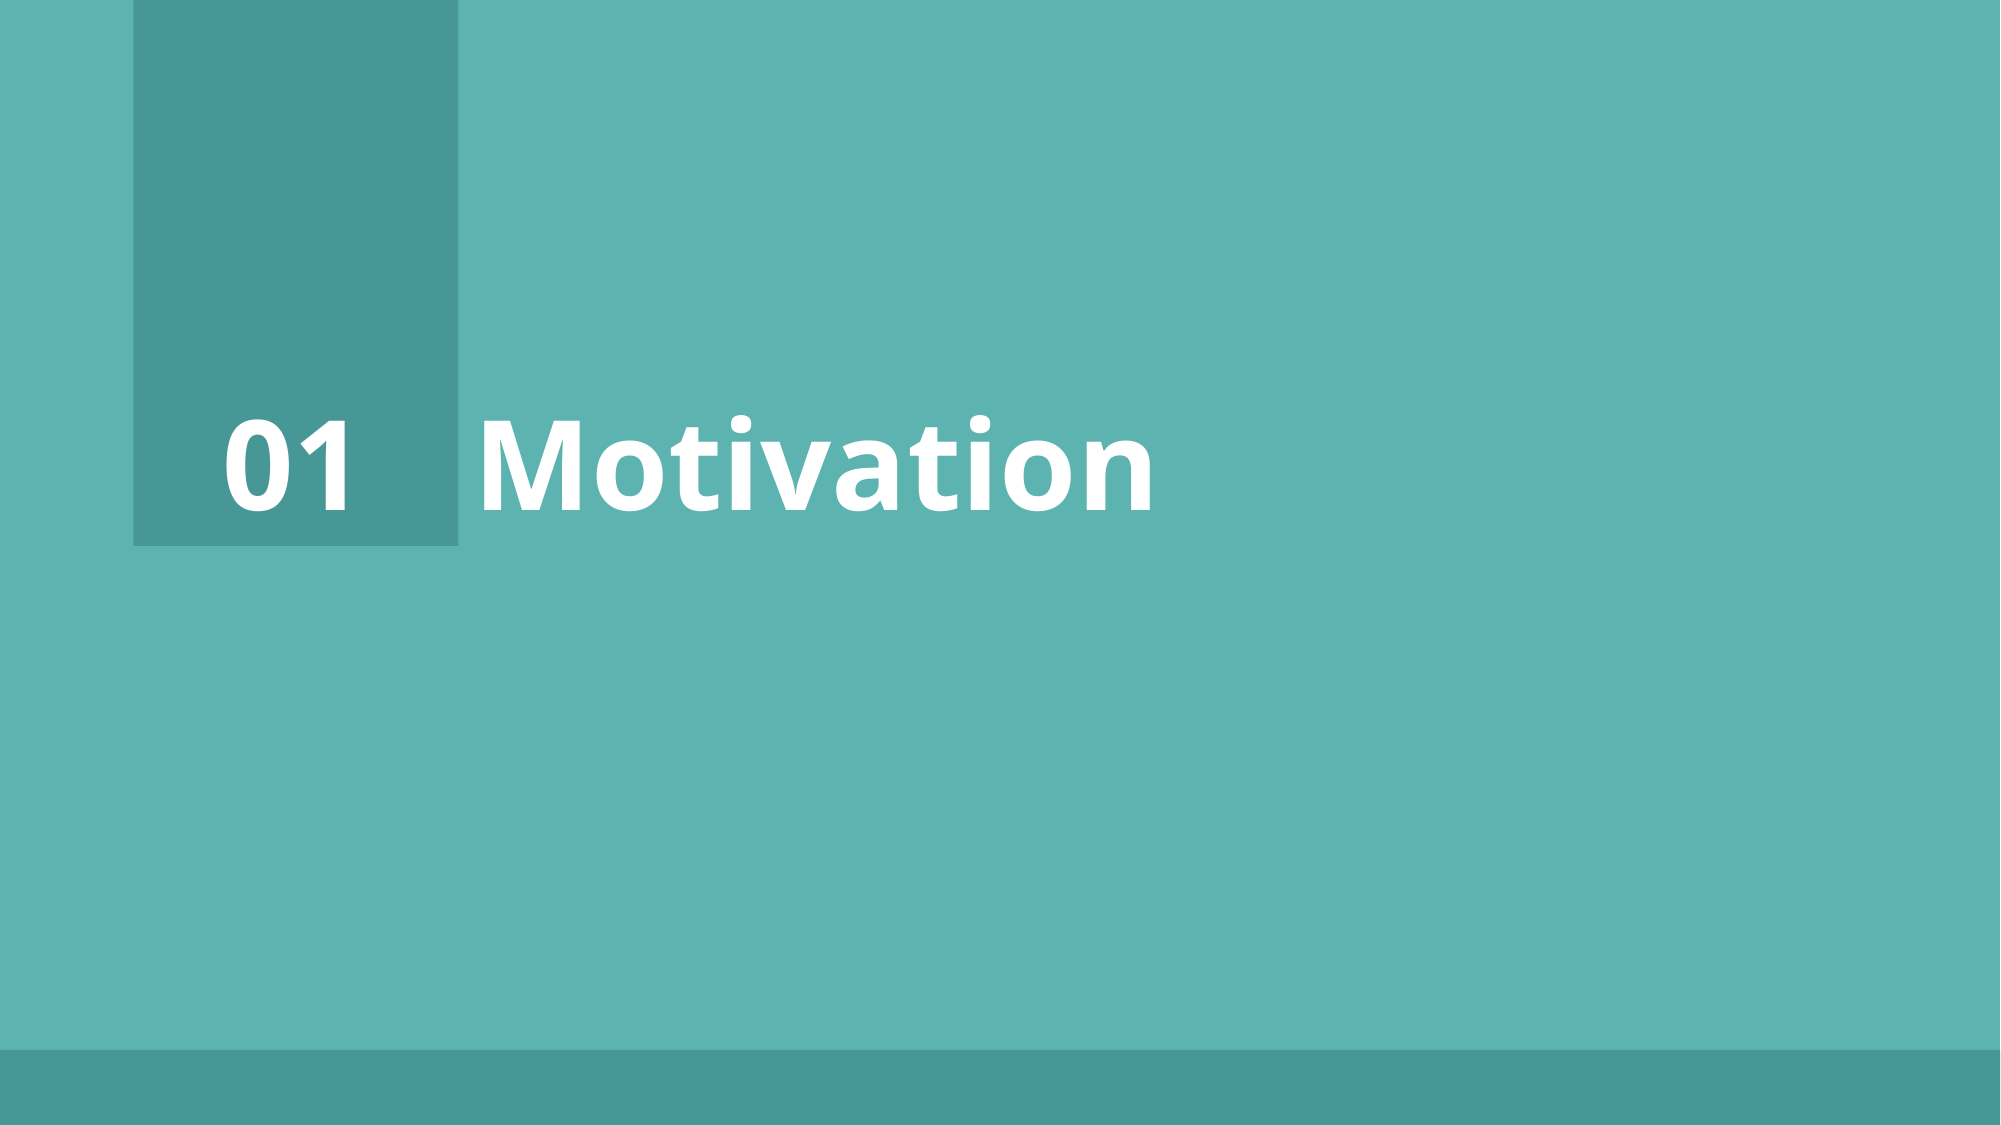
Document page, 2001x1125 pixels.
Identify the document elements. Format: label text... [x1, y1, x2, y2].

list 01 [133, 394, 455, 545]
list Motivation [458, 394, 1598, 545]
